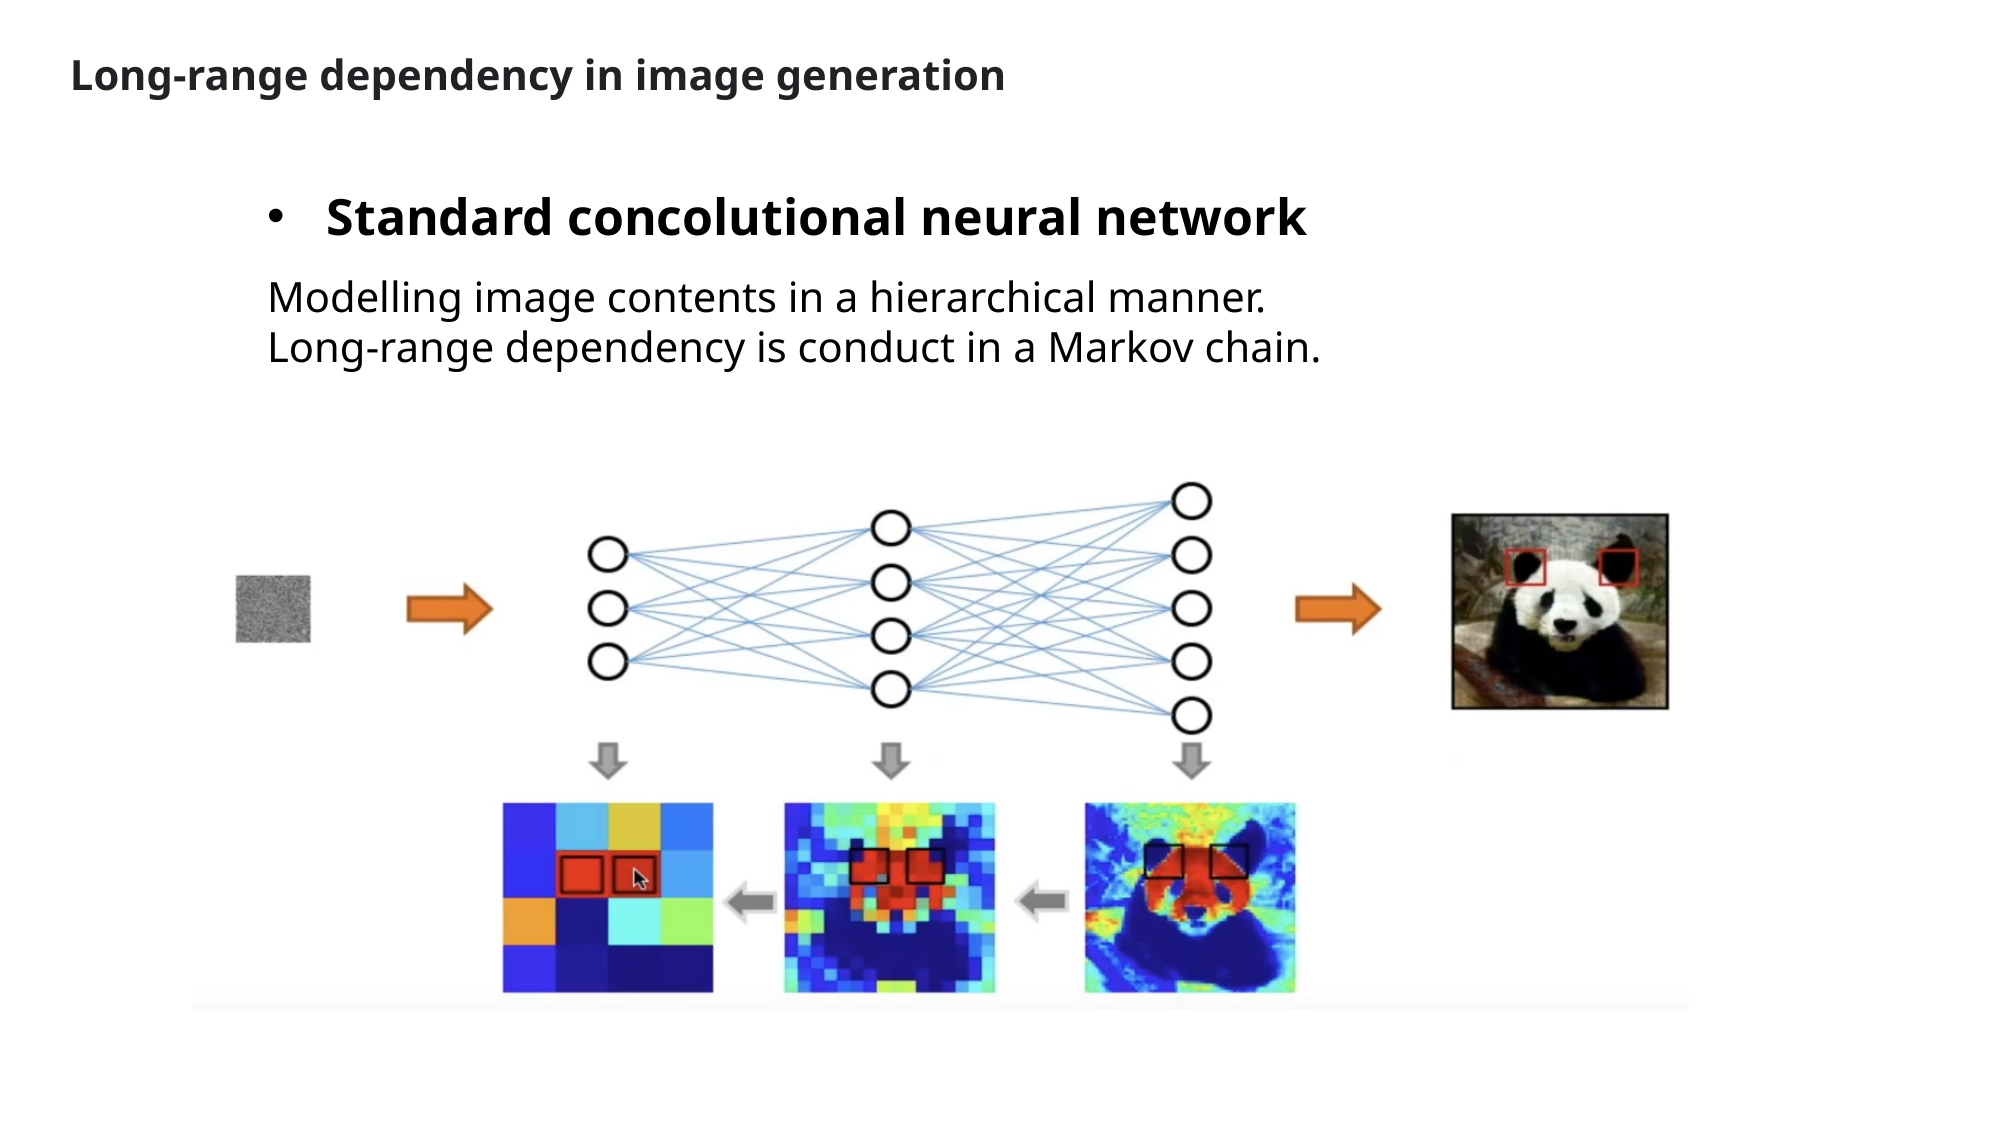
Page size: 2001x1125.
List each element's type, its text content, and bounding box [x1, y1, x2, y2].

picture [192, 429, 1689, 1009]
text_box Long-range dependency in image generation [55, 41, 1023, 107]
text_box Standard concolutional neural network Modelling image contents in a hierarchical manner. Long-range dependency is conduct in a Markov chain. [252, 147, 1392, 378]
